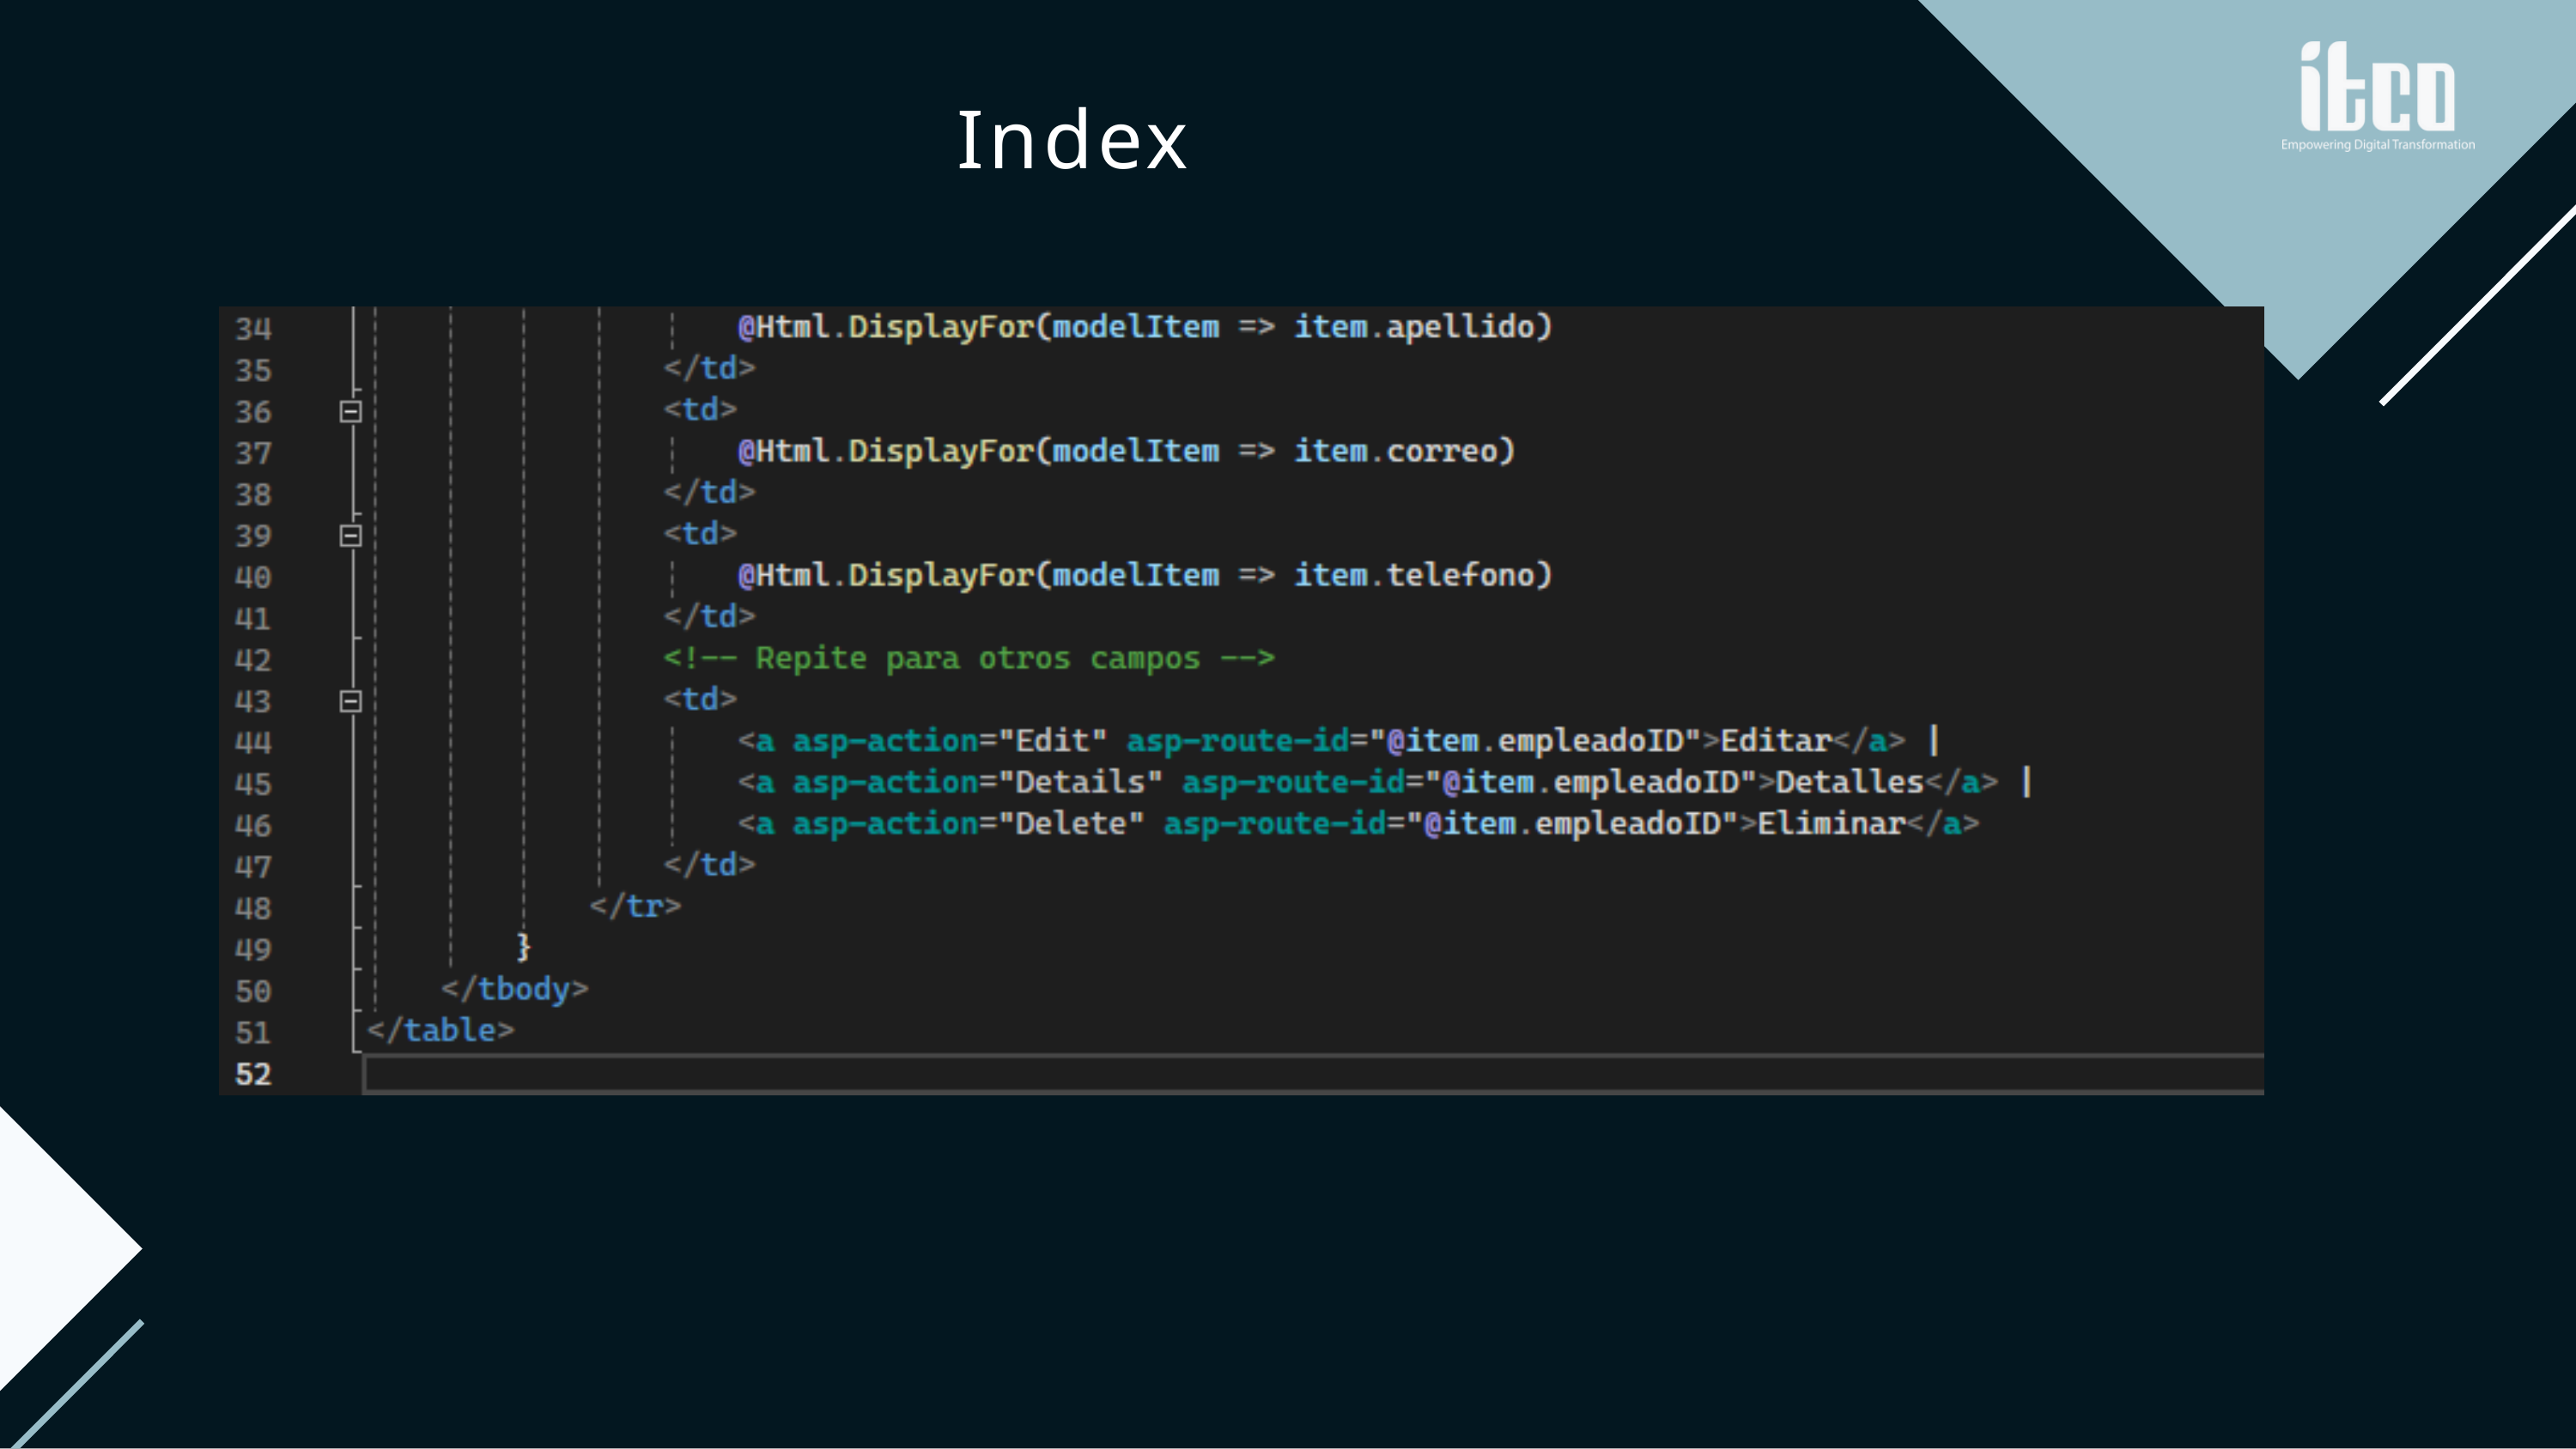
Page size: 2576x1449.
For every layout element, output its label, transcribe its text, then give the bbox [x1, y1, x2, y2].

picture [2282, 40, 2476, 152]
title Index [955, 86, 1879, 303]
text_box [1917, 0, 2576, 407]
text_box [0, 1106, 145, 1449]
picture [219, 306, 2264, 1095]
